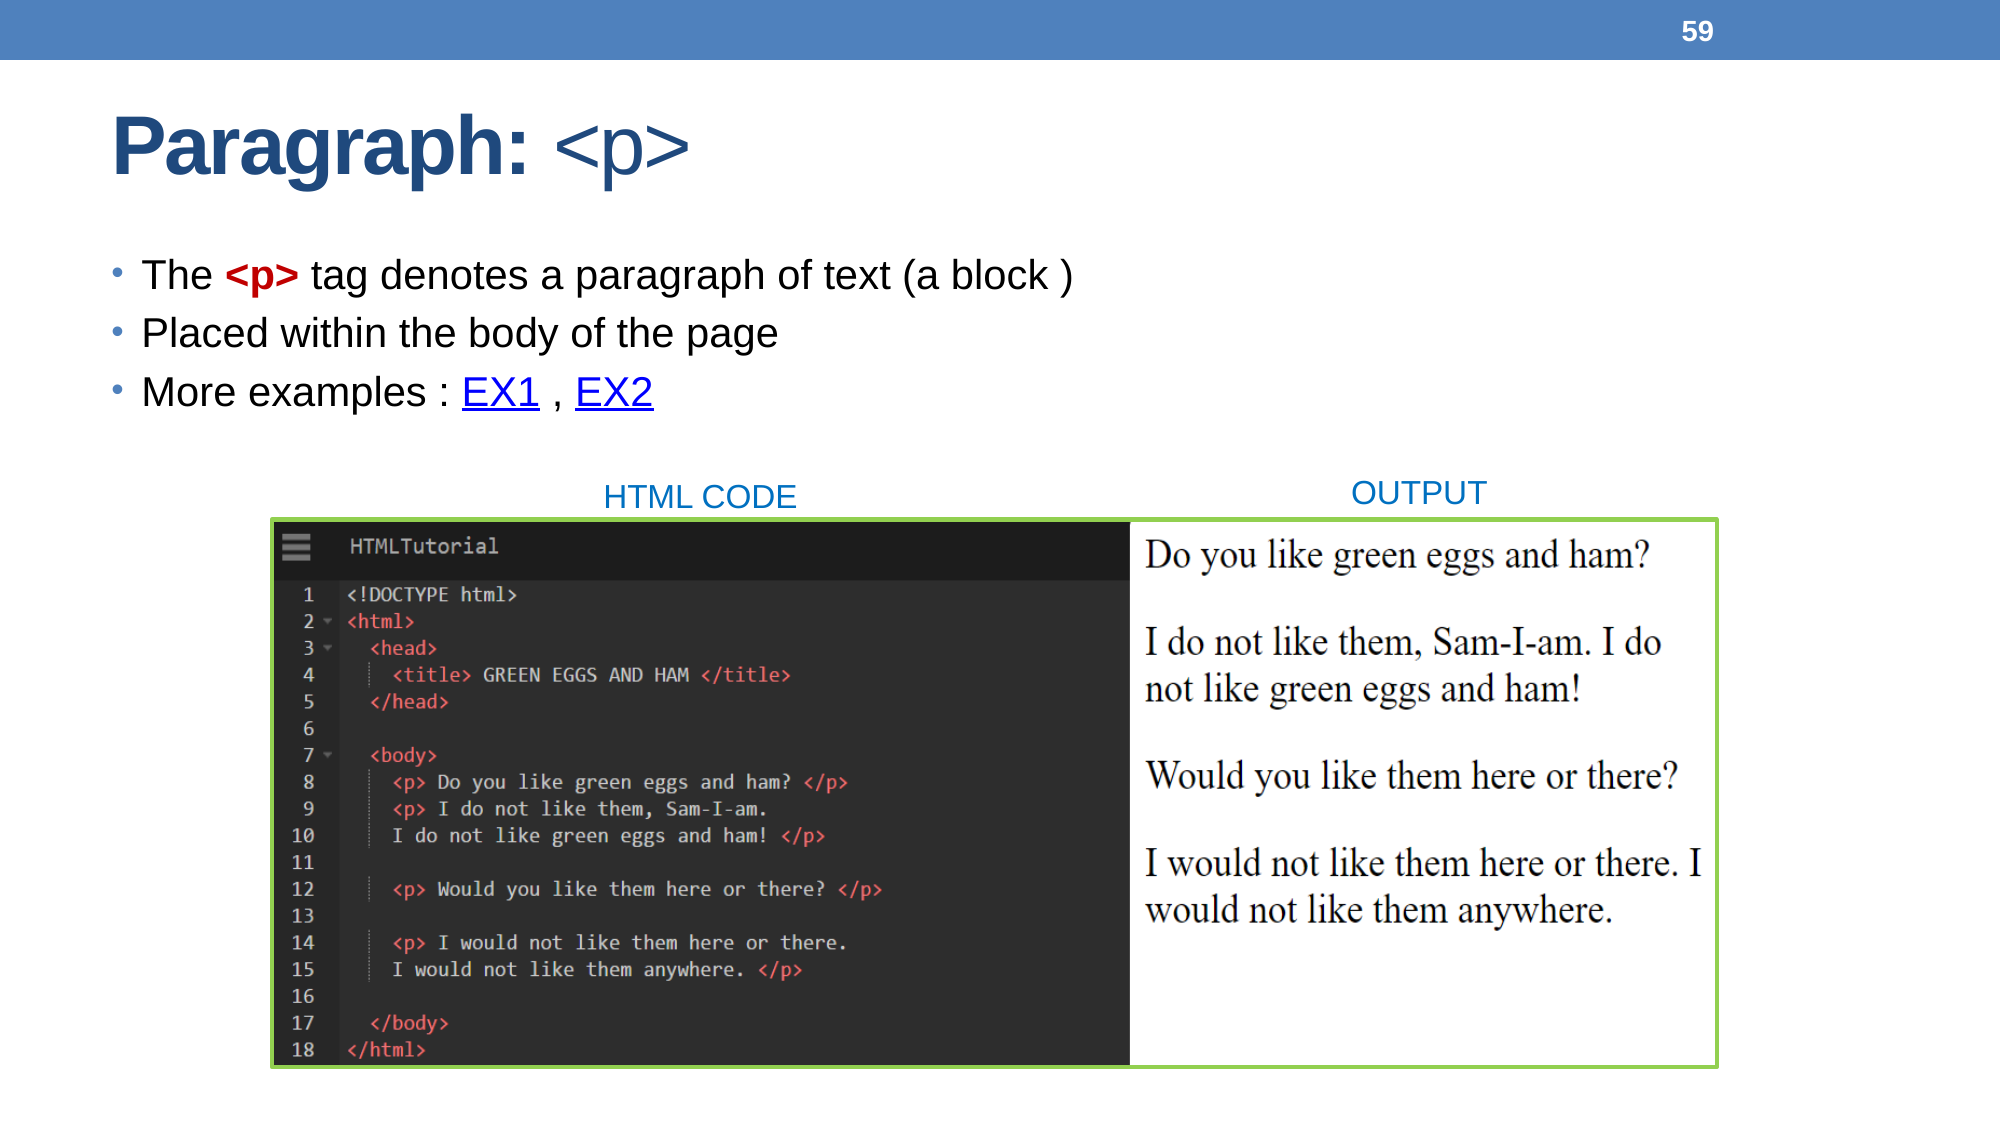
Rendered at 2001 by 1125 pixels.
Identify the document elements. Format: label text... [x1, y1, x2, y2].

picture [271, 519, 1717, 1068]
text_box OUTPUT [1120, 446, 1719, 517]
slide_number 59 [1666, 3, 1900, 57]
text_box HTML CODE [269, 449, 1120, 520]
list The <p> tag denotes a paragraph of text (a block ) Placed within the body of the page More examples : EX1 , EX2 [96, 239, 1694, 578]
title Paragraph: <p> [96, 59, 1675, 223]
